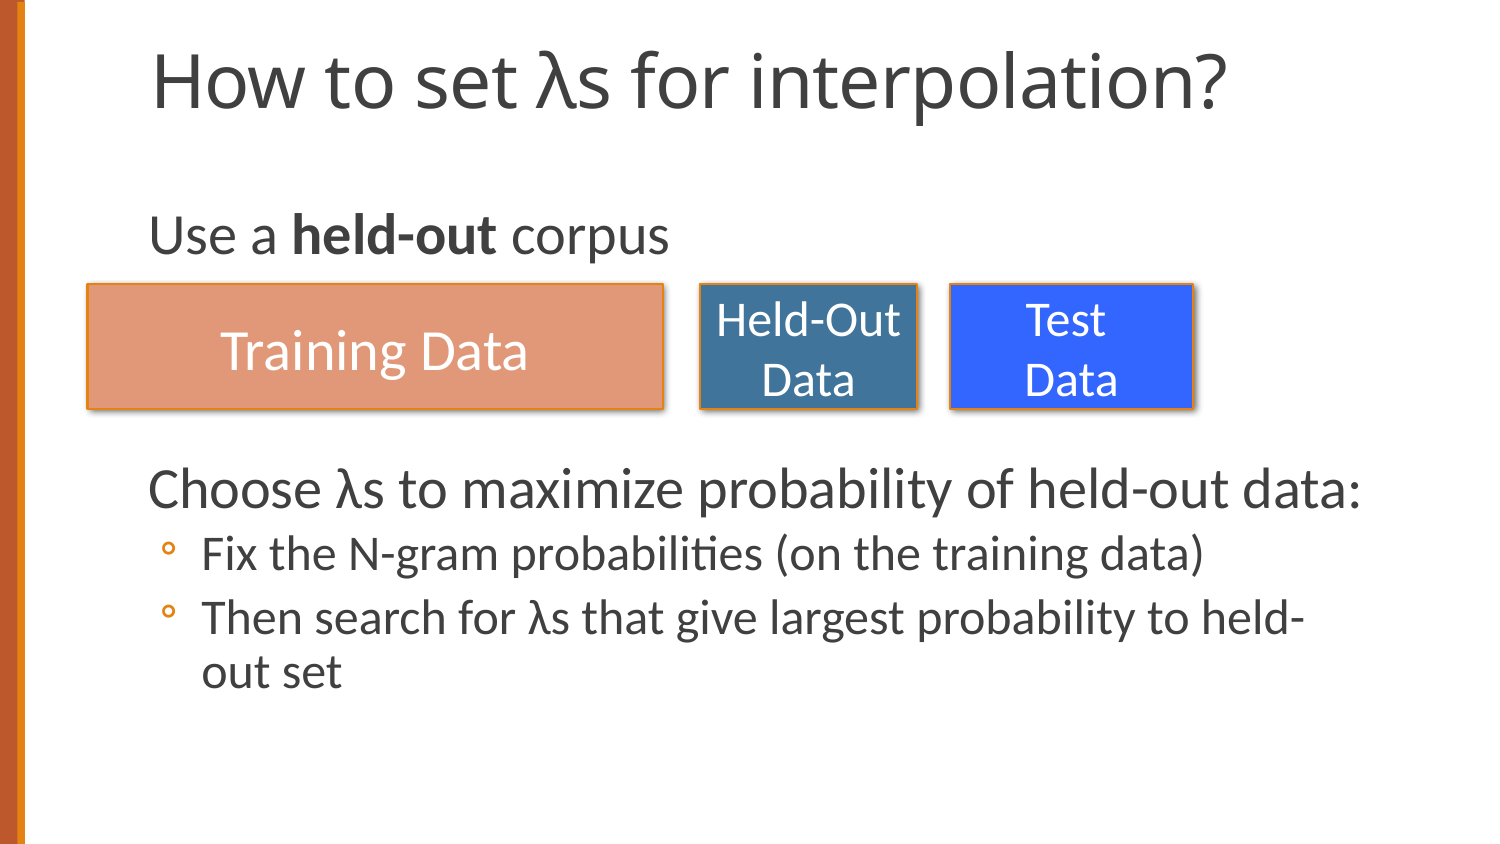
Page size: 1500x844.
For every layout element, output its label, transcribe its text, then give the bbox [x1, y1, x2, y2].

text_box Training Data [86, 283, 664, 410]
title How to set λs for interpolation? [135, 19, 1373, 132]
text_box Held-Out Data [699, 283, 918, 410]
text_box Test Data [949, 283, 1194, 410]
list Use a held-out corpus Choose λs to maximize probability of held-out data: Fix the N-gram probabilities (on the training data) Then search for λs that give largest probability to held-out set [135, 196, 1373, 760]
